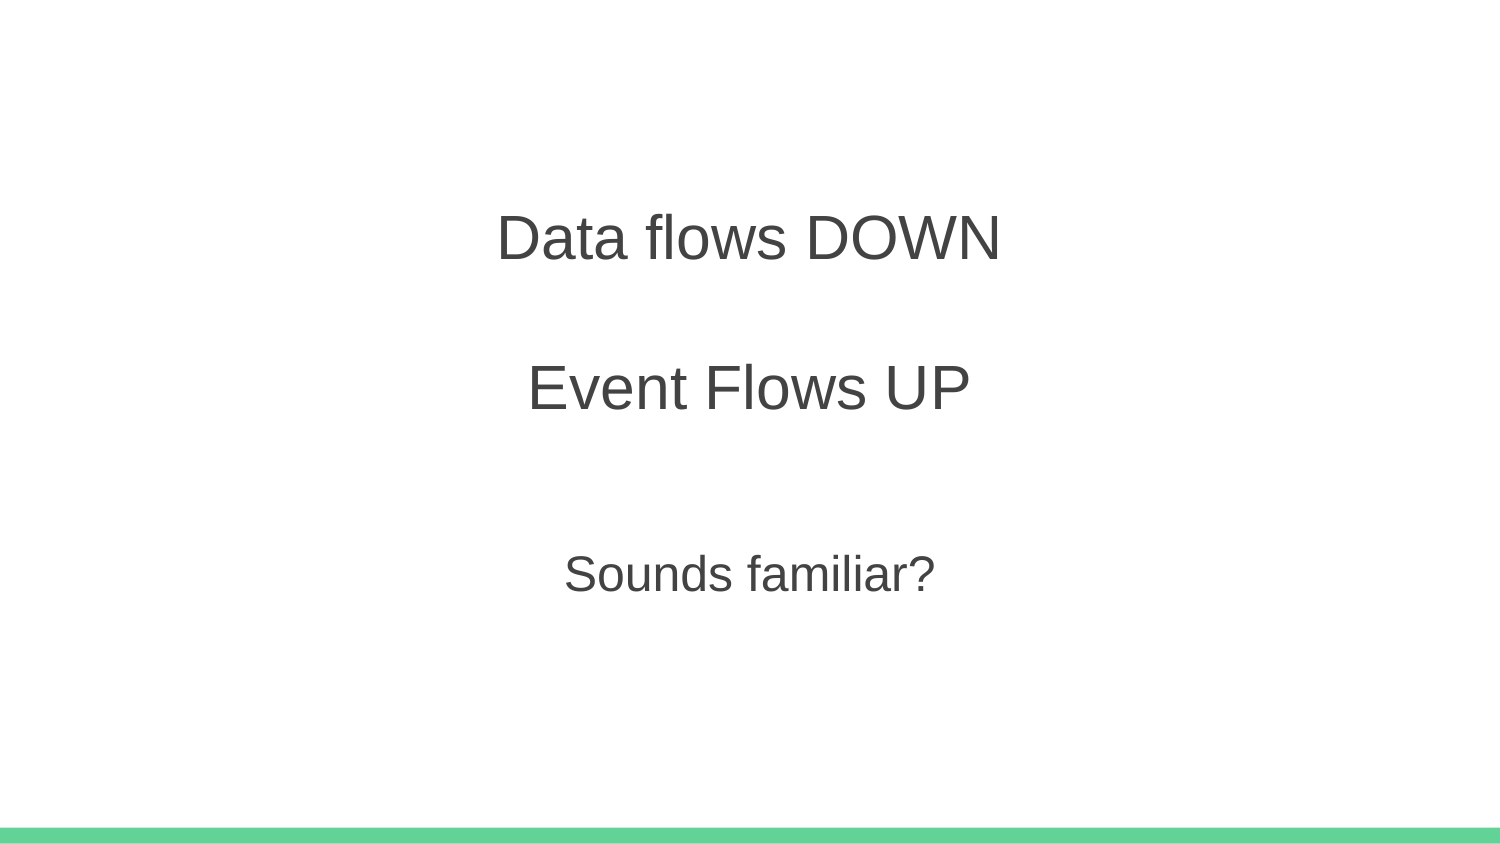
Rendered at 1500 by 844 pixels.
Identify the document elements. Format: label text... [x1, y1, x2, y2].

text_box Data flows DOWN Event Flows UP Sounds familiar? [338, 181, 1162, 278]
